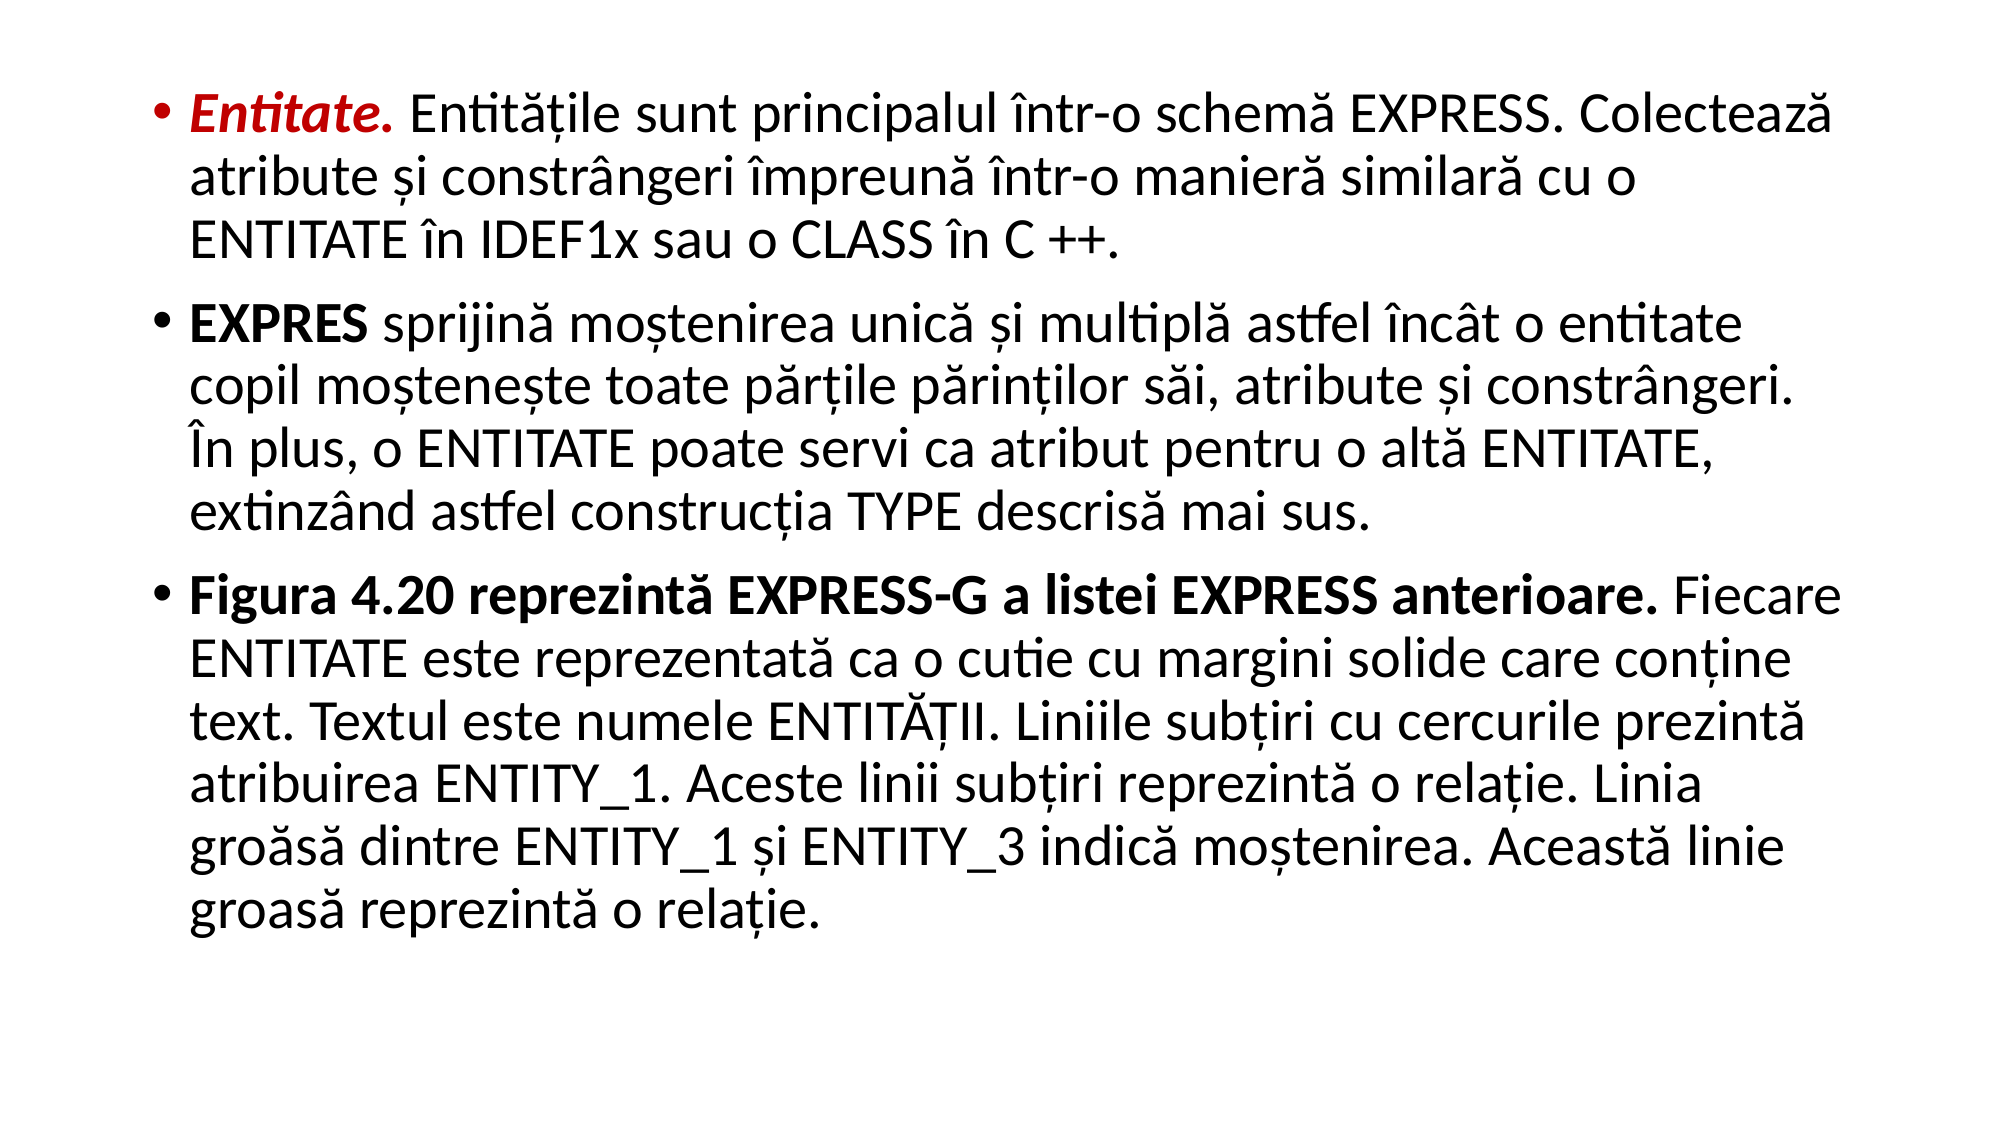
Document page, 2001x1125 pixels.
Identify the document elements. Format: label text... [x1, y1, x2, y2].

list Entitate. Entităţile sunt principalul într-o schemă EXPRESS. Colectează atribute şi constrângeri împreună într-o manieră similară cu o ENTITATE în IDEF1x sau o CLASS în C ++. EXPRES sprijină moştenirea unică şi multiplă astfel încât o entitate copil moşteneşte toate părţile părinţilor săi, atribute şi constrângeri. În plus, o ENTITATE poate servi ca atribut pentru o altă ENTITATE, extinzând astfel construcţia TYPE descrisă mai sus. Figura 4.20 reprezintă EXPRESS-G a listei EXPRESS anterioare. Fiecare ENTITATE este reprezentată ca o cutie cu margini solide care conţine text. Textul este numele ENTITĂŢII. Liniile subţiri cu cercurile prezintă atribuirea ENTITY_1. Aceste linii subţiri reprezintă o relaţie. Linia groăsă dintre ENTITY_1 şi ENTITY_3 indică moştenirea. Această linie groasă reprezintă o relaţie. [137, 75, 1863, 1014]
